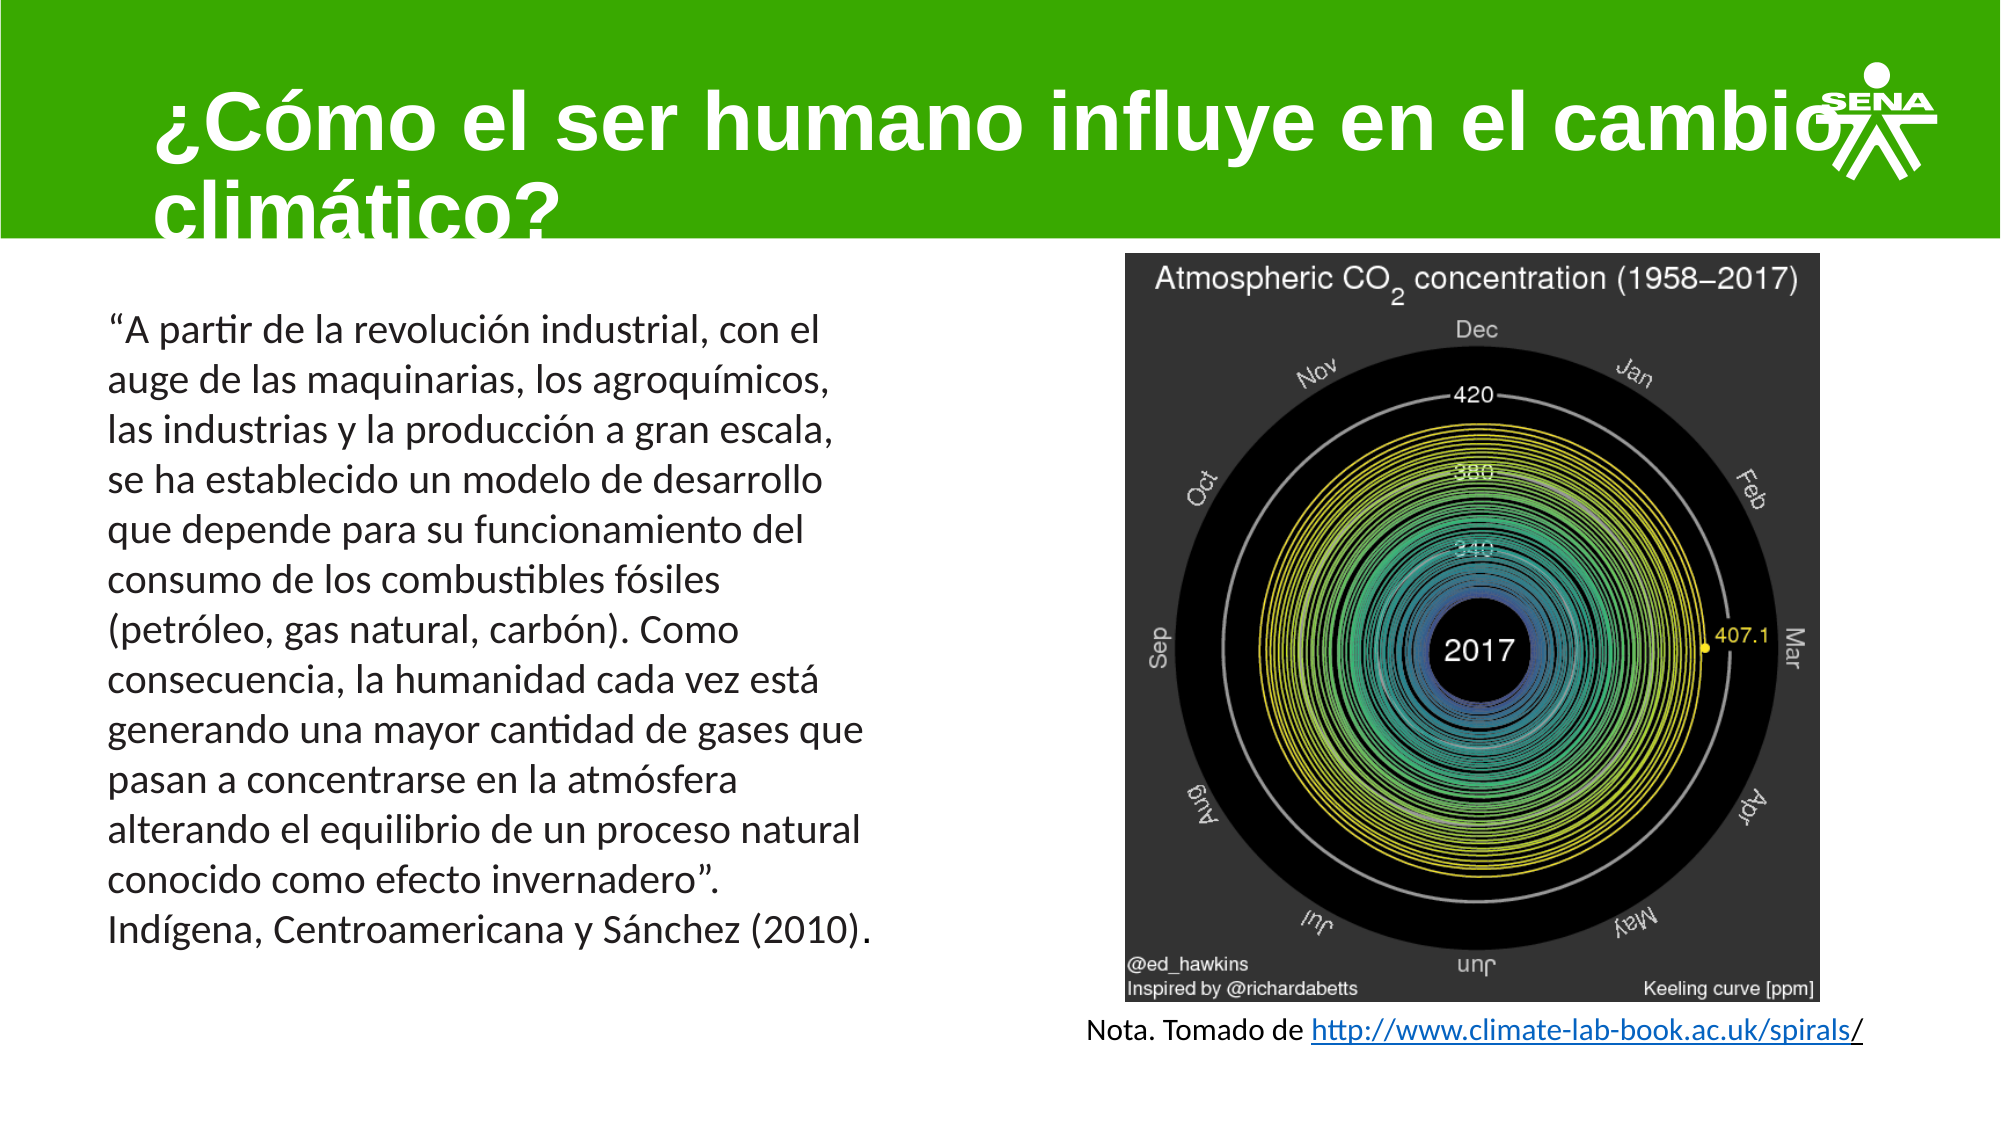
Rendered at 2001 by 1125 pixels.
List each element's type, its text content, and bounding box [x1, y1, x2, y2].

picture [0, 0, 2001, 1125]
title ¿Cómo el ser humano influye en el cambio climático? [137, 59, 1863, 278]
text_box Nota. Tomado de http://www.climate-lab-book.ac.uk/spirals/ [1071, 1001, 1970, 1055]
text_box “A partir de la revolución industrial, con el auge de las maquinarias, los agroquímicos, las industrias y la producción a gran escala, se ha establecido un modelo de desarrollo que depende para su funcionamiento del consumo de los combustibles fósiles (petróleo, gas natural, carbón). Como consecuencia, la humanidad cada vez está generando una mayor cantidad de gases que pasan a concentrarse en la atmósfera alterando el equilibrio de un proceso natural conocido como efecto invernadero”. Indígena, Centroamericana y Sánchez (2010). [92, 294, 893, 960]
